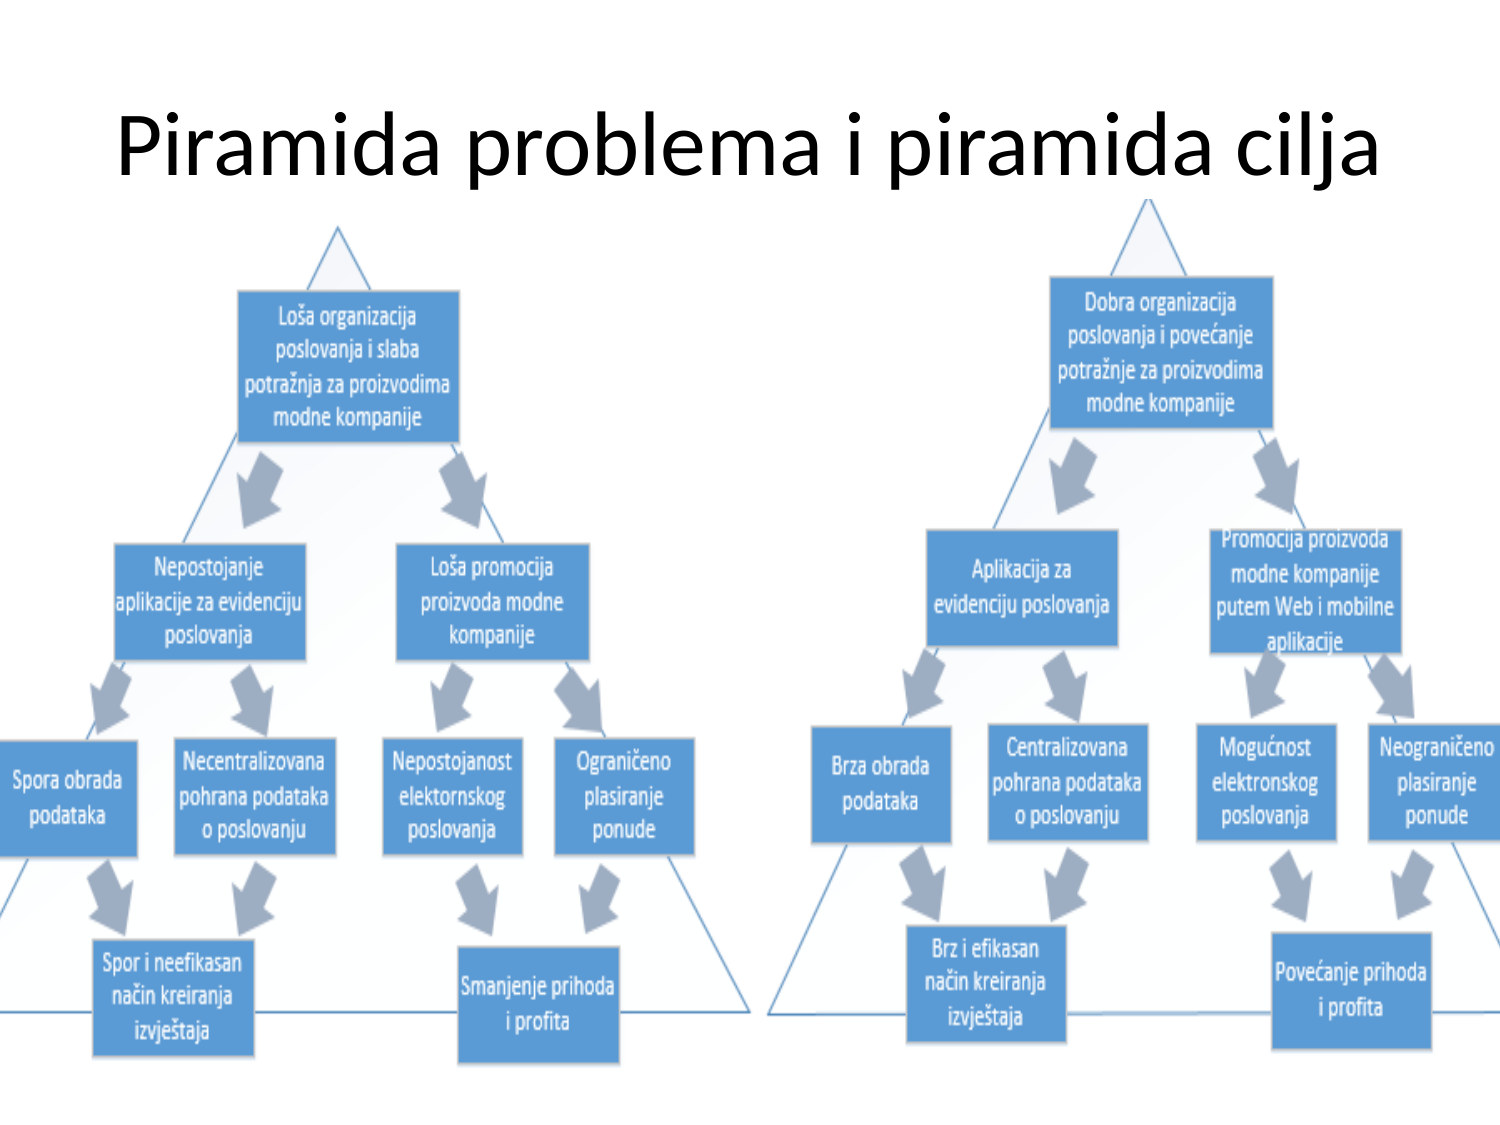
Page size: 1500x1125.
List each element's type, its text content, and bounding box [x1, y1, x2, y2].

title Piramida problema i piramida cilja [75, 45, 1425, 198]
picture [0, 199, 1500, 1076]
